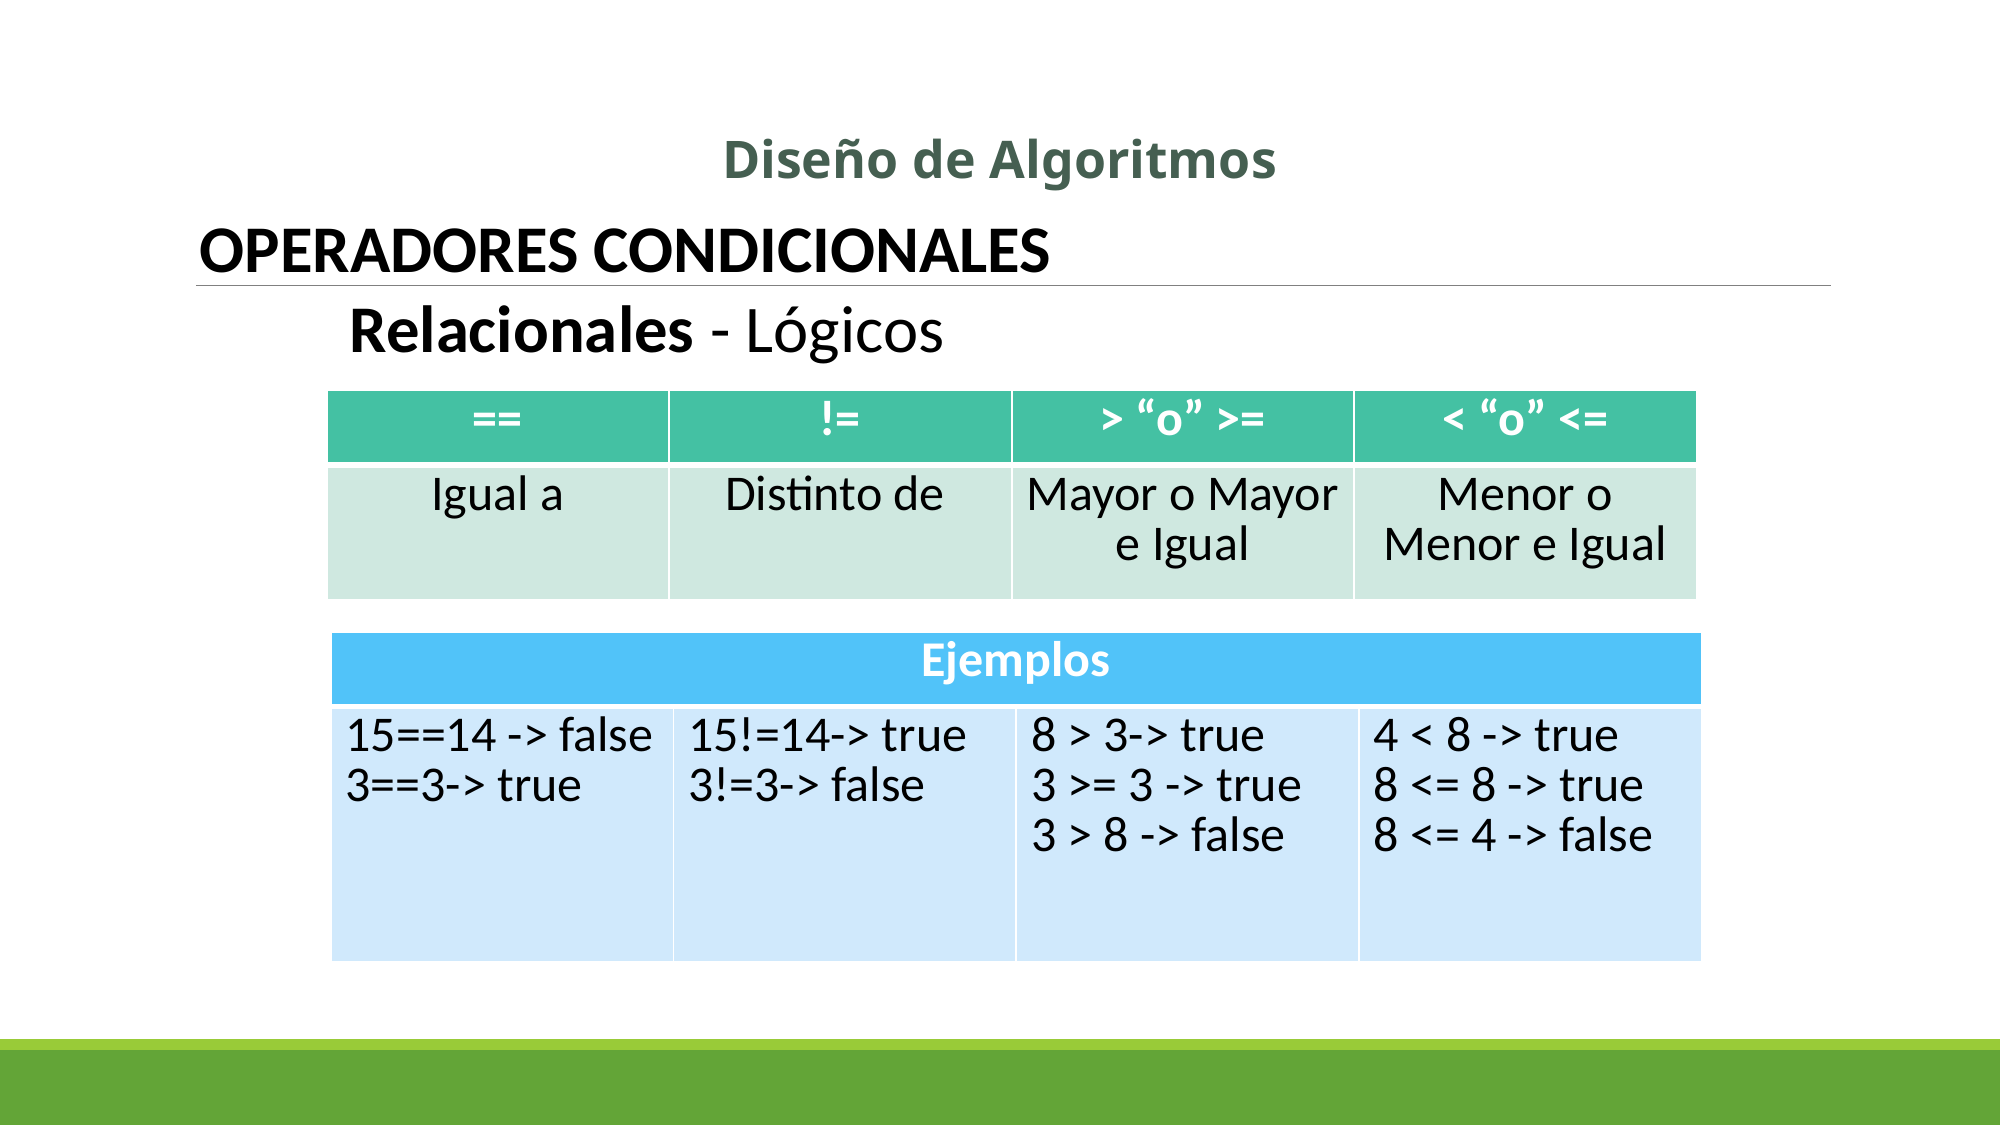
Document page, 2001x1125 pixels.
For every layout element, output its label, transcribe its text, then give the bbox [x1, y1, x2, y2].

table_cell 4 < 8 -> true 8 <= 8 -> true 8 <= 4 -> false [1360, 709, 1701, 961]
table_header > “o” >= [1013, 391, 1353, 462]
table_header == [328, 391, 668, 462]
table_header Ejemplos [332, 633, 1701, 704]
table_cell 15!=14-> true 3!=3-> false [674, 709, 1015, 961]
table_header != [670, 391, 1011, 462]
table_header < “o” <= [1355, 391, 1696, 462]
table_cell 8 > 3-> true 3 >= 3 -> true 3 > 8 -> false [1017, 709, 1358, 961]
text_box OPERADORES CONDICIONALES Relacionales - Lógicos [184, 198, 1345, 374]
table_cell Menor o Menor e Igual [1355, 468, 1696, 599]
table_cell Igual a [328, 468, 668, 599]
table_cell Mayor o Mayor e Igual [1013, 468, 1353, 599]
text_box Diseño de Algoritmos [325, 122, 1675, 194]
table_cell Distinto de [670, 468, 1011, 599]
table_cell 15==14 -> false 3==3-> true [332, 709, 673, 961]
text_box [1293, 204, 1676, 433]
